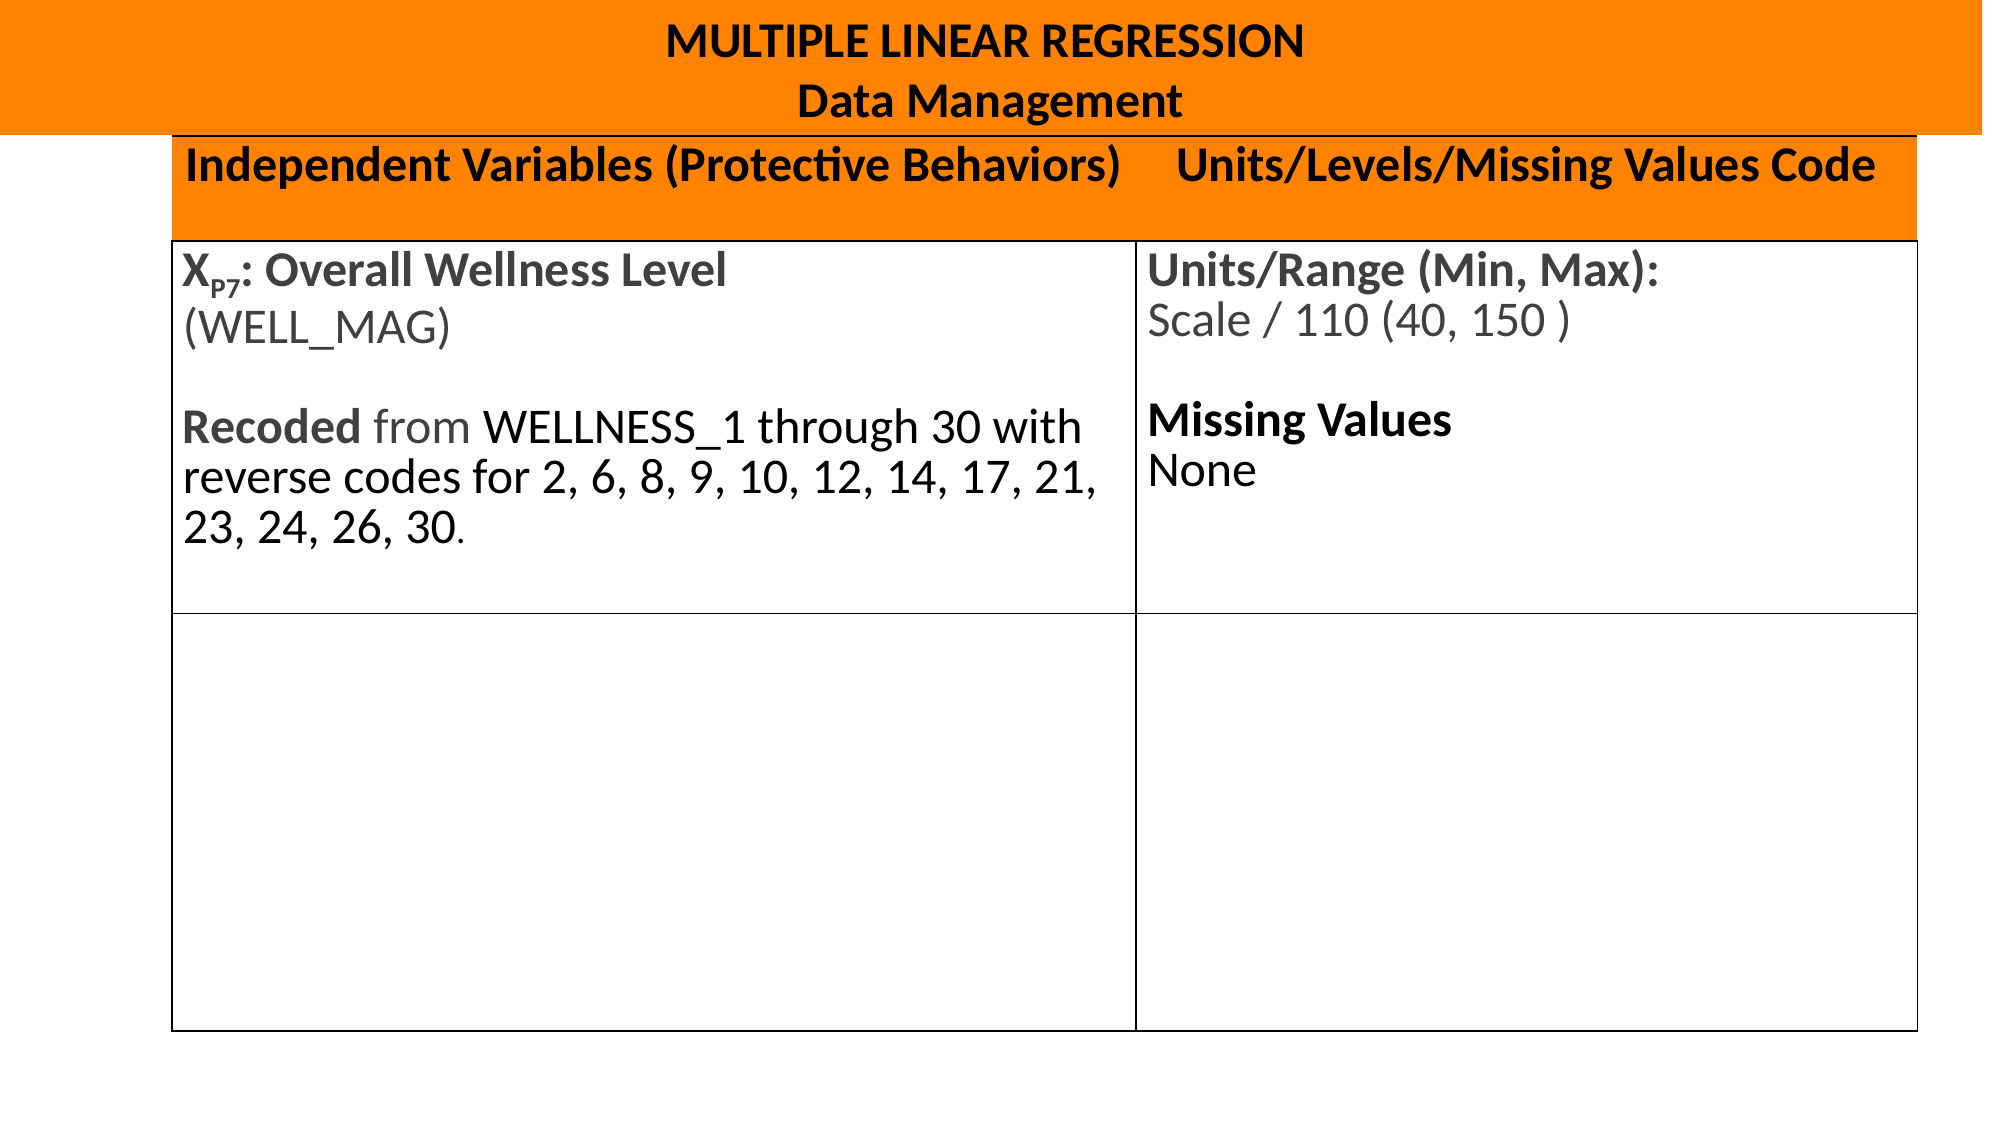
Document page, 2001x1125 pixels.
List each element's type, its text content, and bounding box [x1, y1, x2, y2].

table_cell Units/Range (Min, Max): Scale / 110 (40, 150 ) Missing Values None [1137, 242, 1917, 613]
table_header Units/Levels/Missing Values Code [1136, 137, 1917, 240]
table_cell [173, 614, 1135, 1030]
text_box MULTIPLE LINEAR REGRESSION Data Management [0, 0, 1983, 135]
table_header Independent Variables (Protective Behaviors) [172, 137, 1136, 240]
table_cell [1137, 614, 1917, 1030]
table_cell XP7: Overall Wellness Level (WELL_MAG) Recoded from WELLNESS_1 through 30 with reverse codes for 2, 6, 8, 9, 10, 12, 14, 17, 21, 23, 24, 26, 30. [173, 242, 1135, 613]
